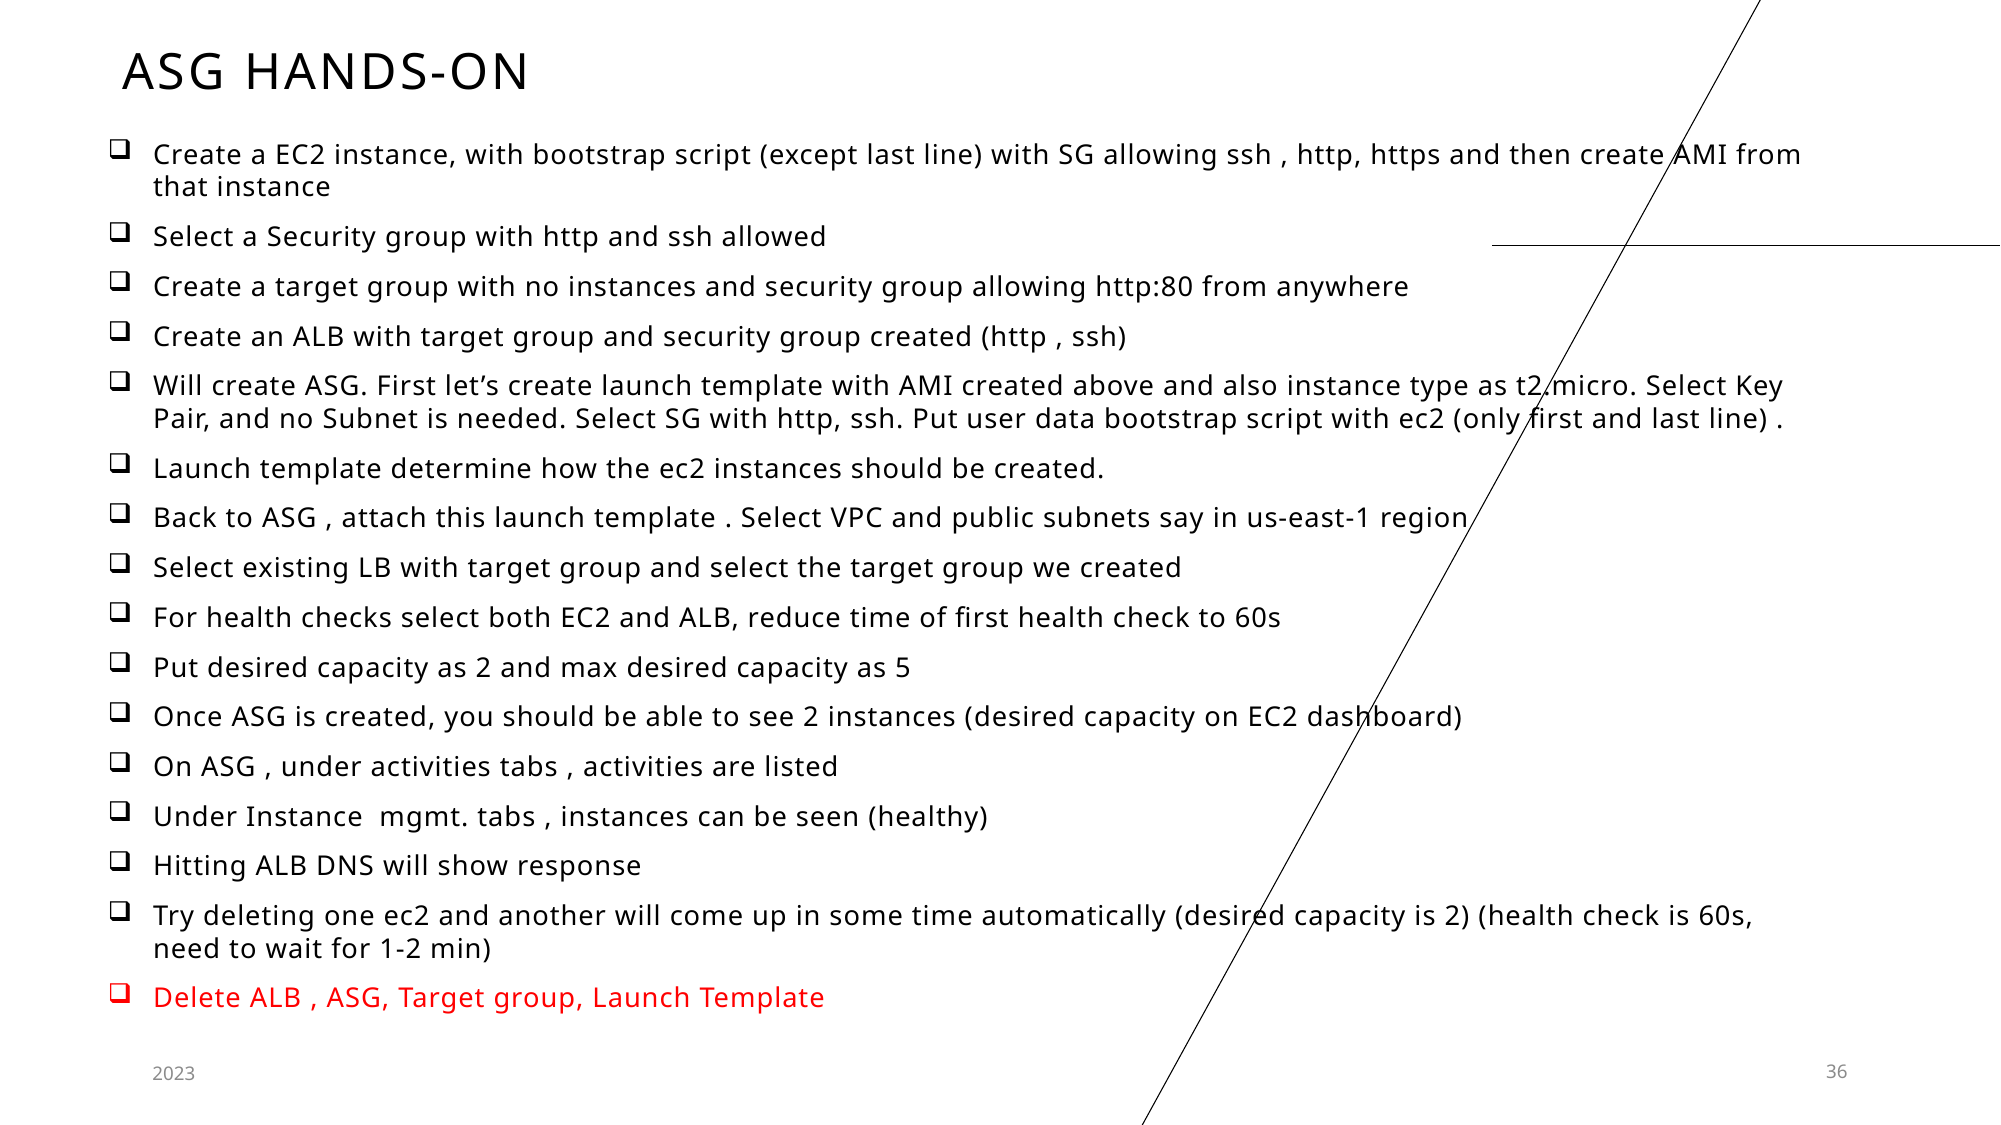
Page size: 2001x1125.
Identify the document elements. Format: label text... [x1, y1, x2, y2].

list Create a EC2 instance, with bootstrap script (except last line) with SG allowing ssh , http, https and then create AMI from that instance Select a Security group with http and ssh allowed Create a target group with no instances and security group allowing http:80 from anywhere Create an ALB with target group and security group created (http , ssh) Will create ASG. First let’s create launch template with AMI created above and also instance type as t2.micro. Select Key Pair, and no Subnet is needed. Select SG with http, ssh. Put user data bootstrap script with ec2 (only first and last line) . Launch template determine how the ec2 instances should be created. Back to ASG , attach this launch template . Select VPC and public subnets say in us-east-1 region Select existing LB with target group and select the target group we created For health checks select both EC2 and ALB, reduce time of first health check to 60s Put desired capacity as 2 and max desired capacity as 5 Once ASG is created, you should be able to see 2 instances (desired capacity on EC2 dashboard) On ASG , under activities tabs , activities are listed Under Instance mgmt. tabs , instances can be seen (healthy) Hitting ALB DNS will show response Try deleting one ec2 and another will come up in some time automatically (desired capacity is 2) (health check is 60s, need to wait for 1-2 min) Delete ALB , ASG, Target group, Launch Template [93, 129, 1848, 1030]
slide_number 2023 [137, 1042, 338, 1103]
slide_number 36 [1412, 1042, 1863, 1103]
title ASG Hands-on [108, 23, 1445, 108]
